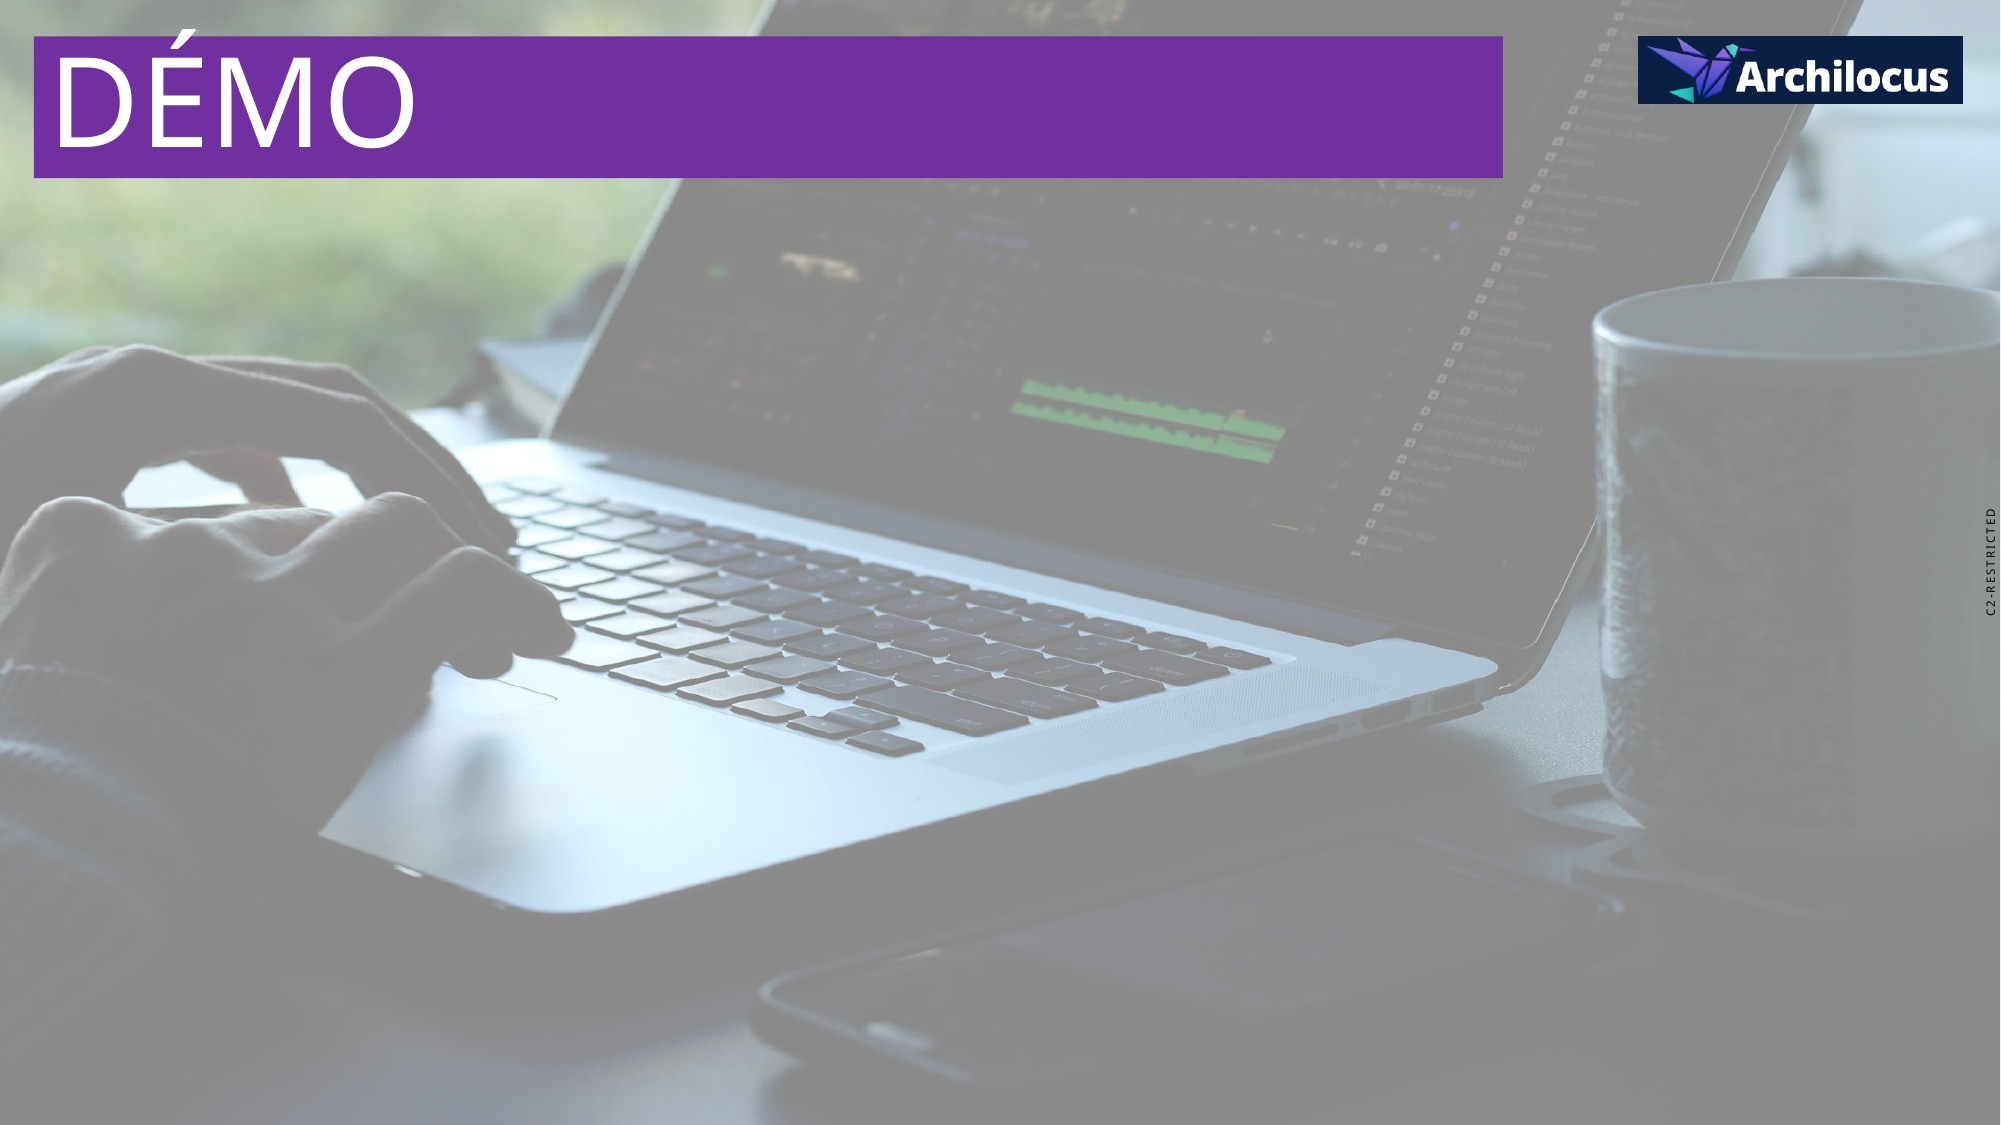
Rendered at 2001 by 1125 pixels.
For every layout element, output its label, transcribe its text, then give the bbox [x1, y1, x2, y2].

picture [0, 0, 2001, 1125]
text_box Démo [33, 36, 1503, 179]
